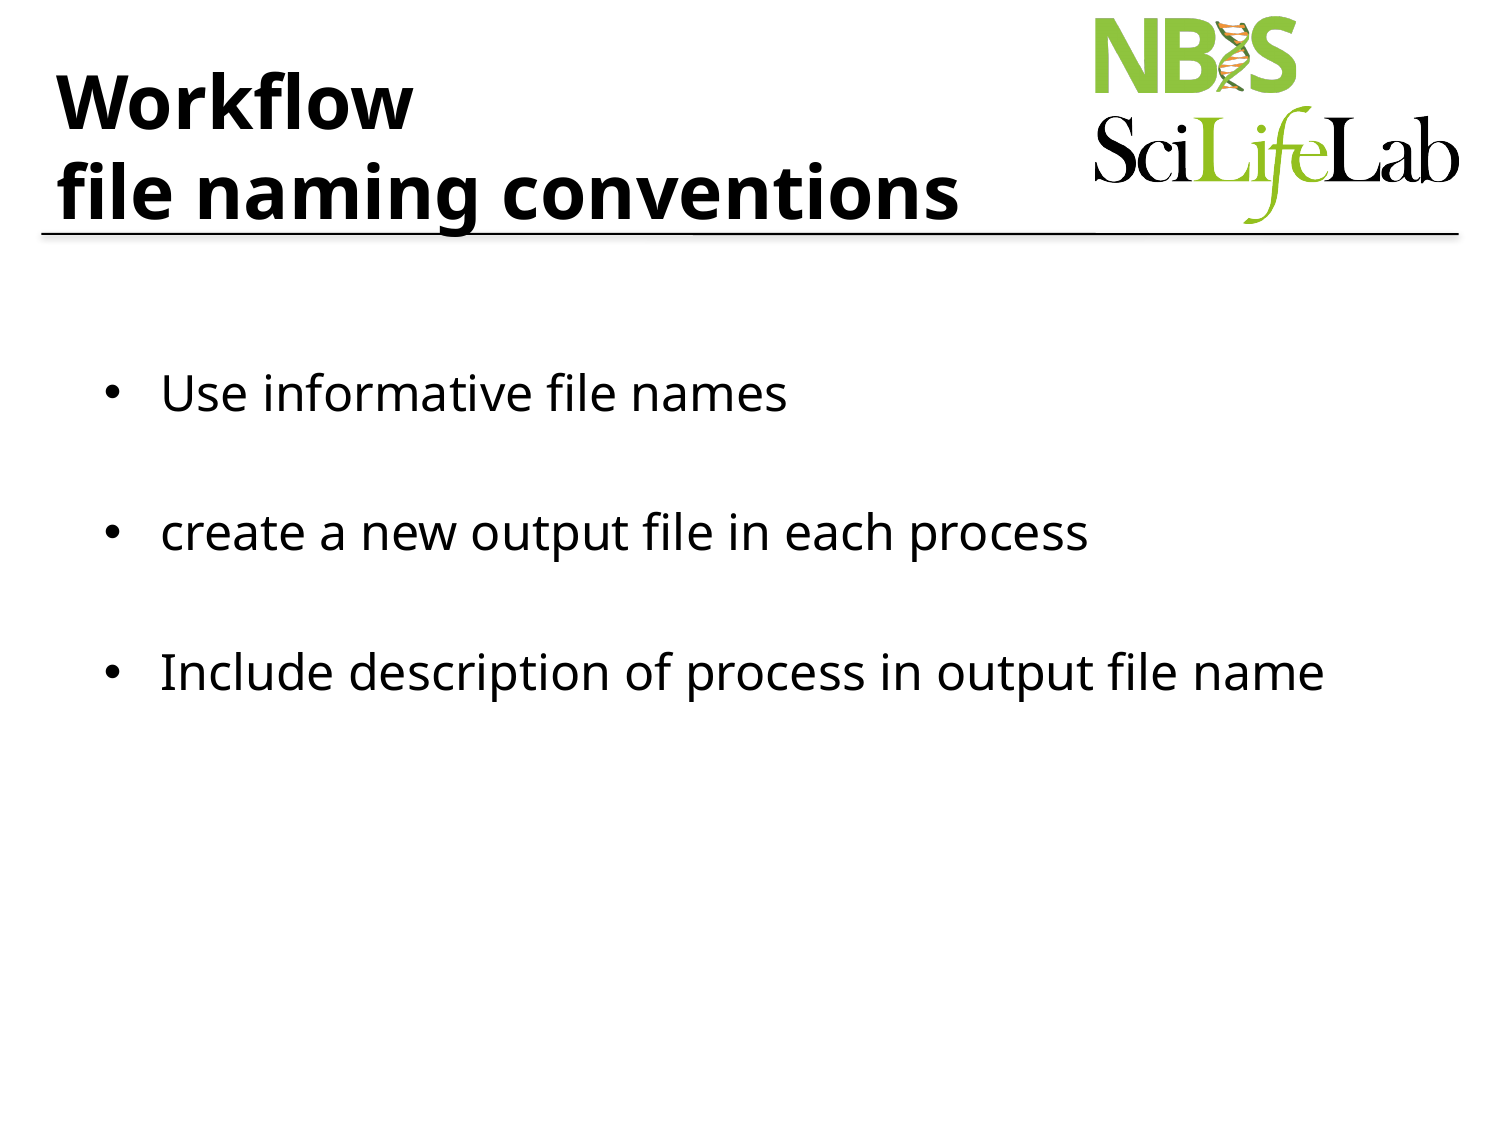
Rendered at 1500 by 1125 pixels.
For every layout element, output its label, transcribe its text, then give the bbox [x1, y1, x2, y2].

picture [1095, 106, 1459, 224]
title Workflow file naming conventions [41, 46, 1142, 169]
text_box Use informative file names create a new output file in each process Include description of process in output file name [104, 360, 1399, 1084]
